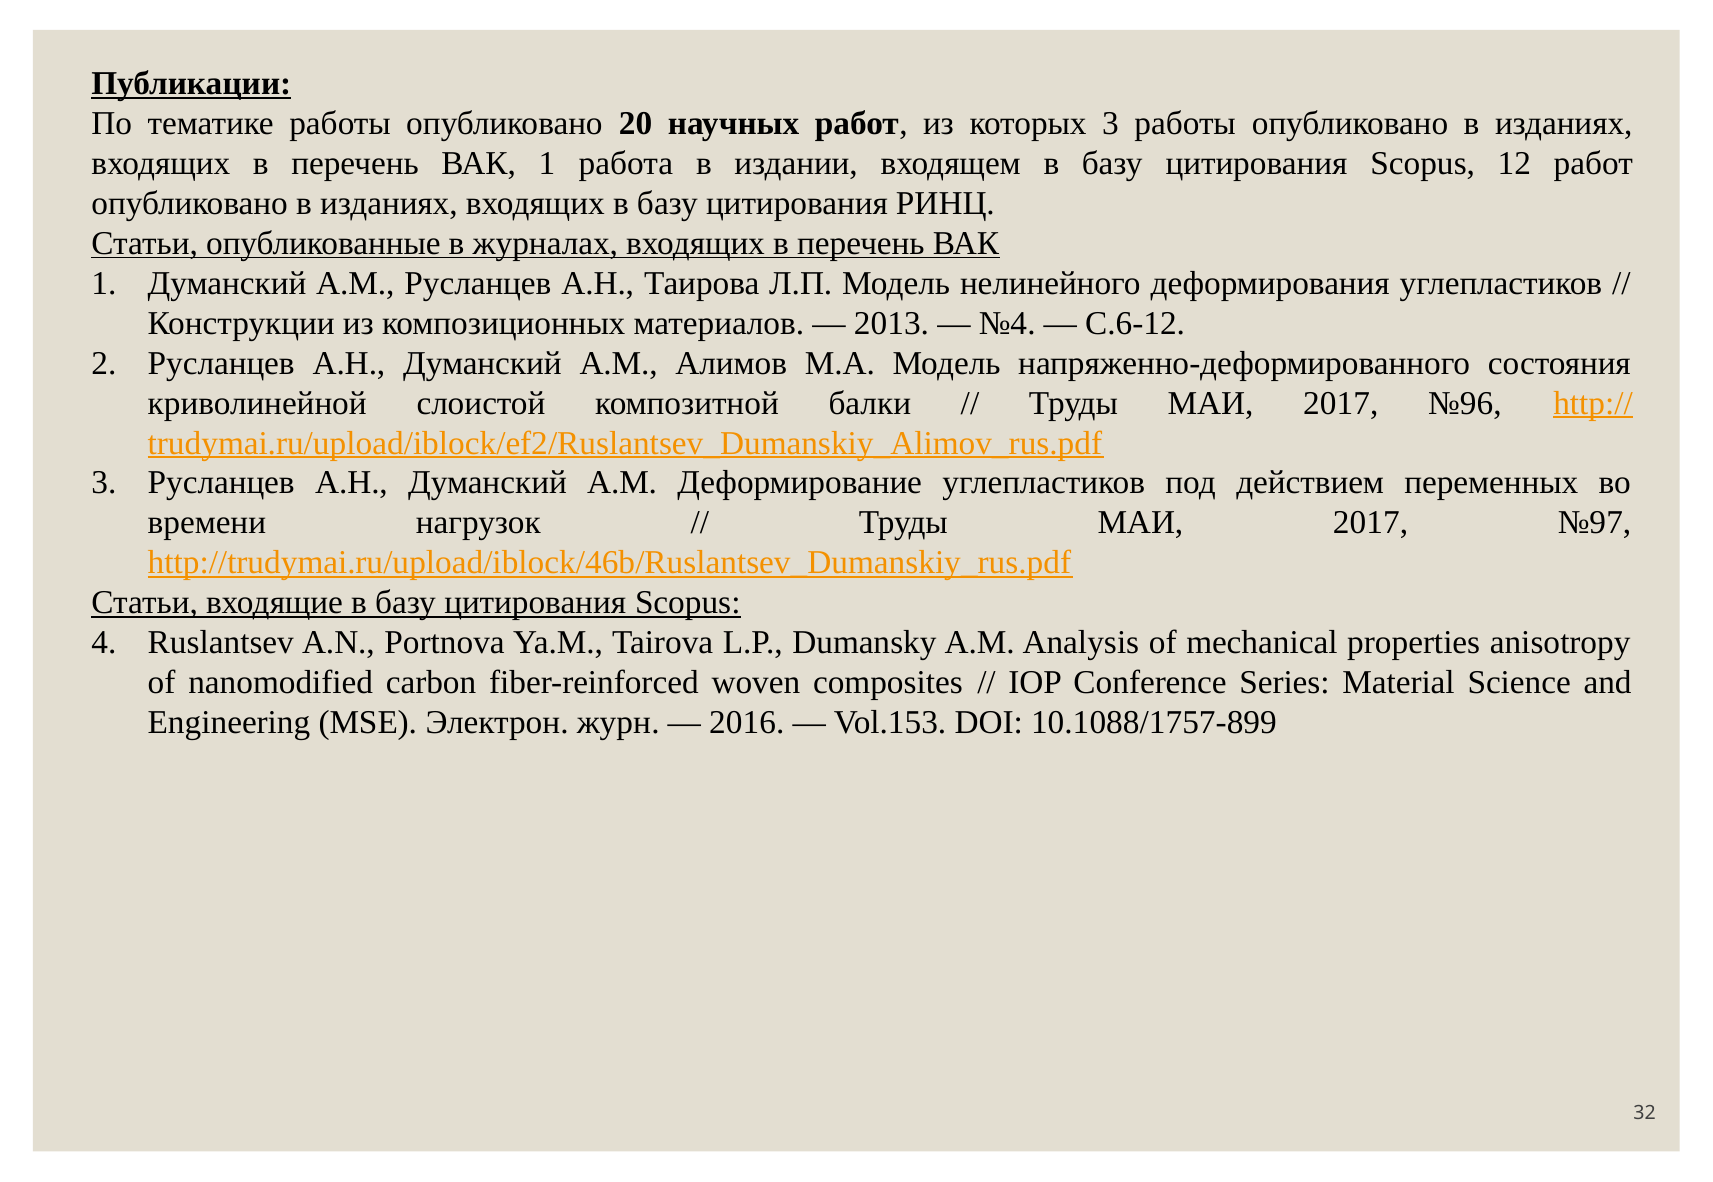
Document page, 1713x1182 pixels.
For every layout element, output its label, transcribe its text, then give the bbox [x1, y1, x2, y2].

slide_number 32 [1465, 1086, 1671, 1134]
text_box Публикации: По тематике работы опубликовано 20 научных работ, из которых 3 работы опубликовано в изданиях, входящих в перечень ВАК, 1 работа в издании, входящем в базу цитирования Scopus, 12 работ опубликовано в изданиях, входящих в базу цитирования РИНЦ. Статьи, опубликованные в журналах, входящих в перечень ВАК Думанский А.М., Русланцев А.Н., Таирова Л.П. Модель нелинейного деформирования углепластиков // Конструкции из композиционных материалов. — 2013. — №4. — С.6-12. Русланцев А.Н., Думанский А.М., Алимов М.А. Модель напряженно-деформированного состояния криволинейной слоистой композитной балки // Труды МАИ, 2017, №96, http://trudymai.ru/upload/iblock/ef2/Ruslantsev_Dumanskiy_Alimov_rus.pdf Русланцев А.Н., Думанский А.М. Деформирование углепластиков под действием переменных во времени нагрузок // Труды МАИ, 2017, №97, http://trudymai.ru/upload/iblock/46b/Ruslantsev_Dumanskiy_rus.pdf Статьи, входящие в базу цитирования Scopus: Ruslantsev A.N., Portnova Ya.M., Tairova L.P., Dumansky A.M. Analysis of mechanical properties anisotropy of nanomodified carbon fiber-reinforced woven composites // IOP Conference Series: Material Science and Engineering (MSE). Электрон. журн. — 2016. — Vol.153. DOI: 10.1088/1757-899 [76, 54, 1648, 748]
